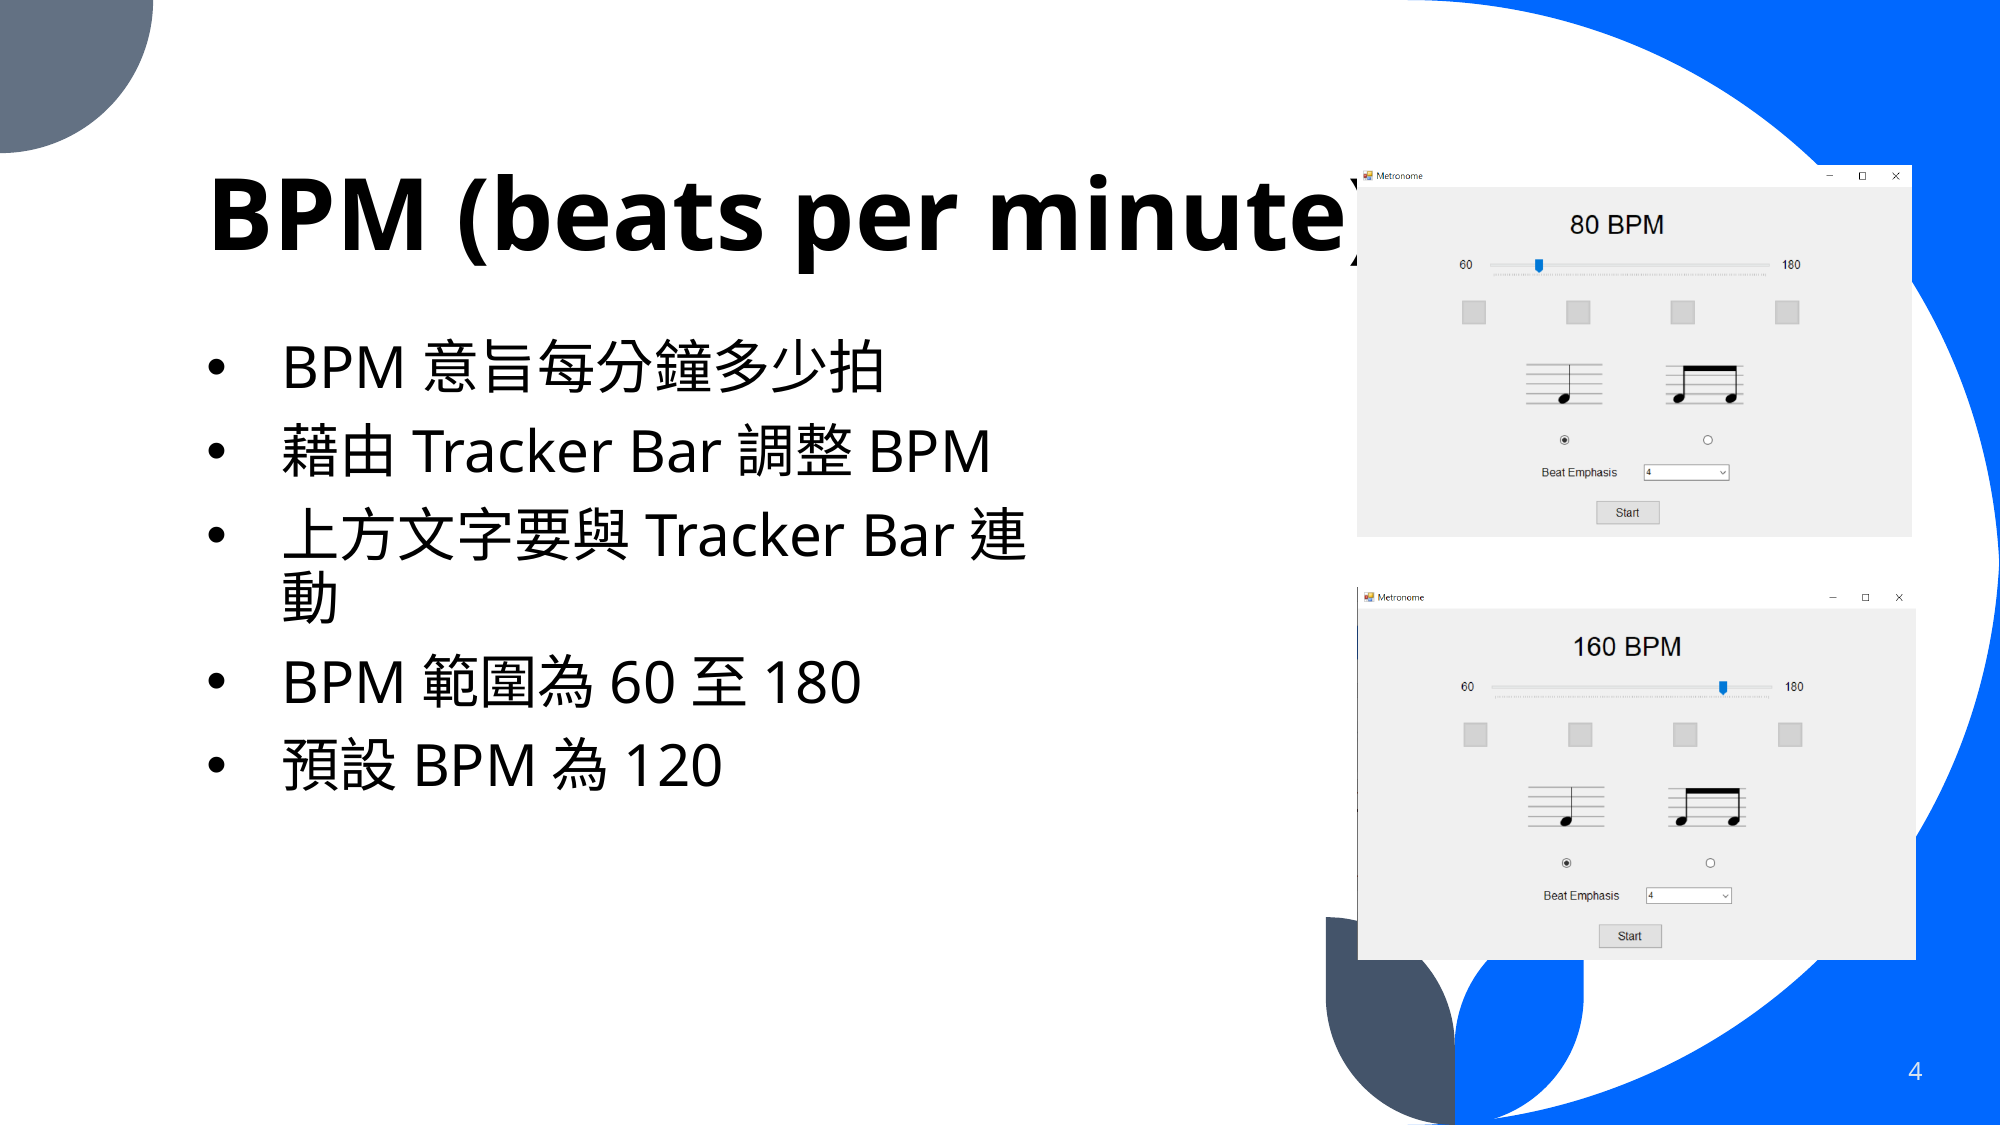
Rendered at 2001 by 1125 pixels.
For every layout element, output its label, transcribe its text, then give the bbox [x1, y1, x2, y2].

title BPM (beats per minute) [191, 62, 1796, 280]
slide_number 4 [1665, 1042, 1938, 1103]
picture [1357, 587, 1916, 960]
list BPM意旨每分鐘多少拍 藉由Tracker Bar調整BPM 上方文字要與Tracker Bar連動 BPM範圍為60至180 預設BPM為120 [191, 330, 1077, 884]
picture [1357, 165, 1912, 537]
